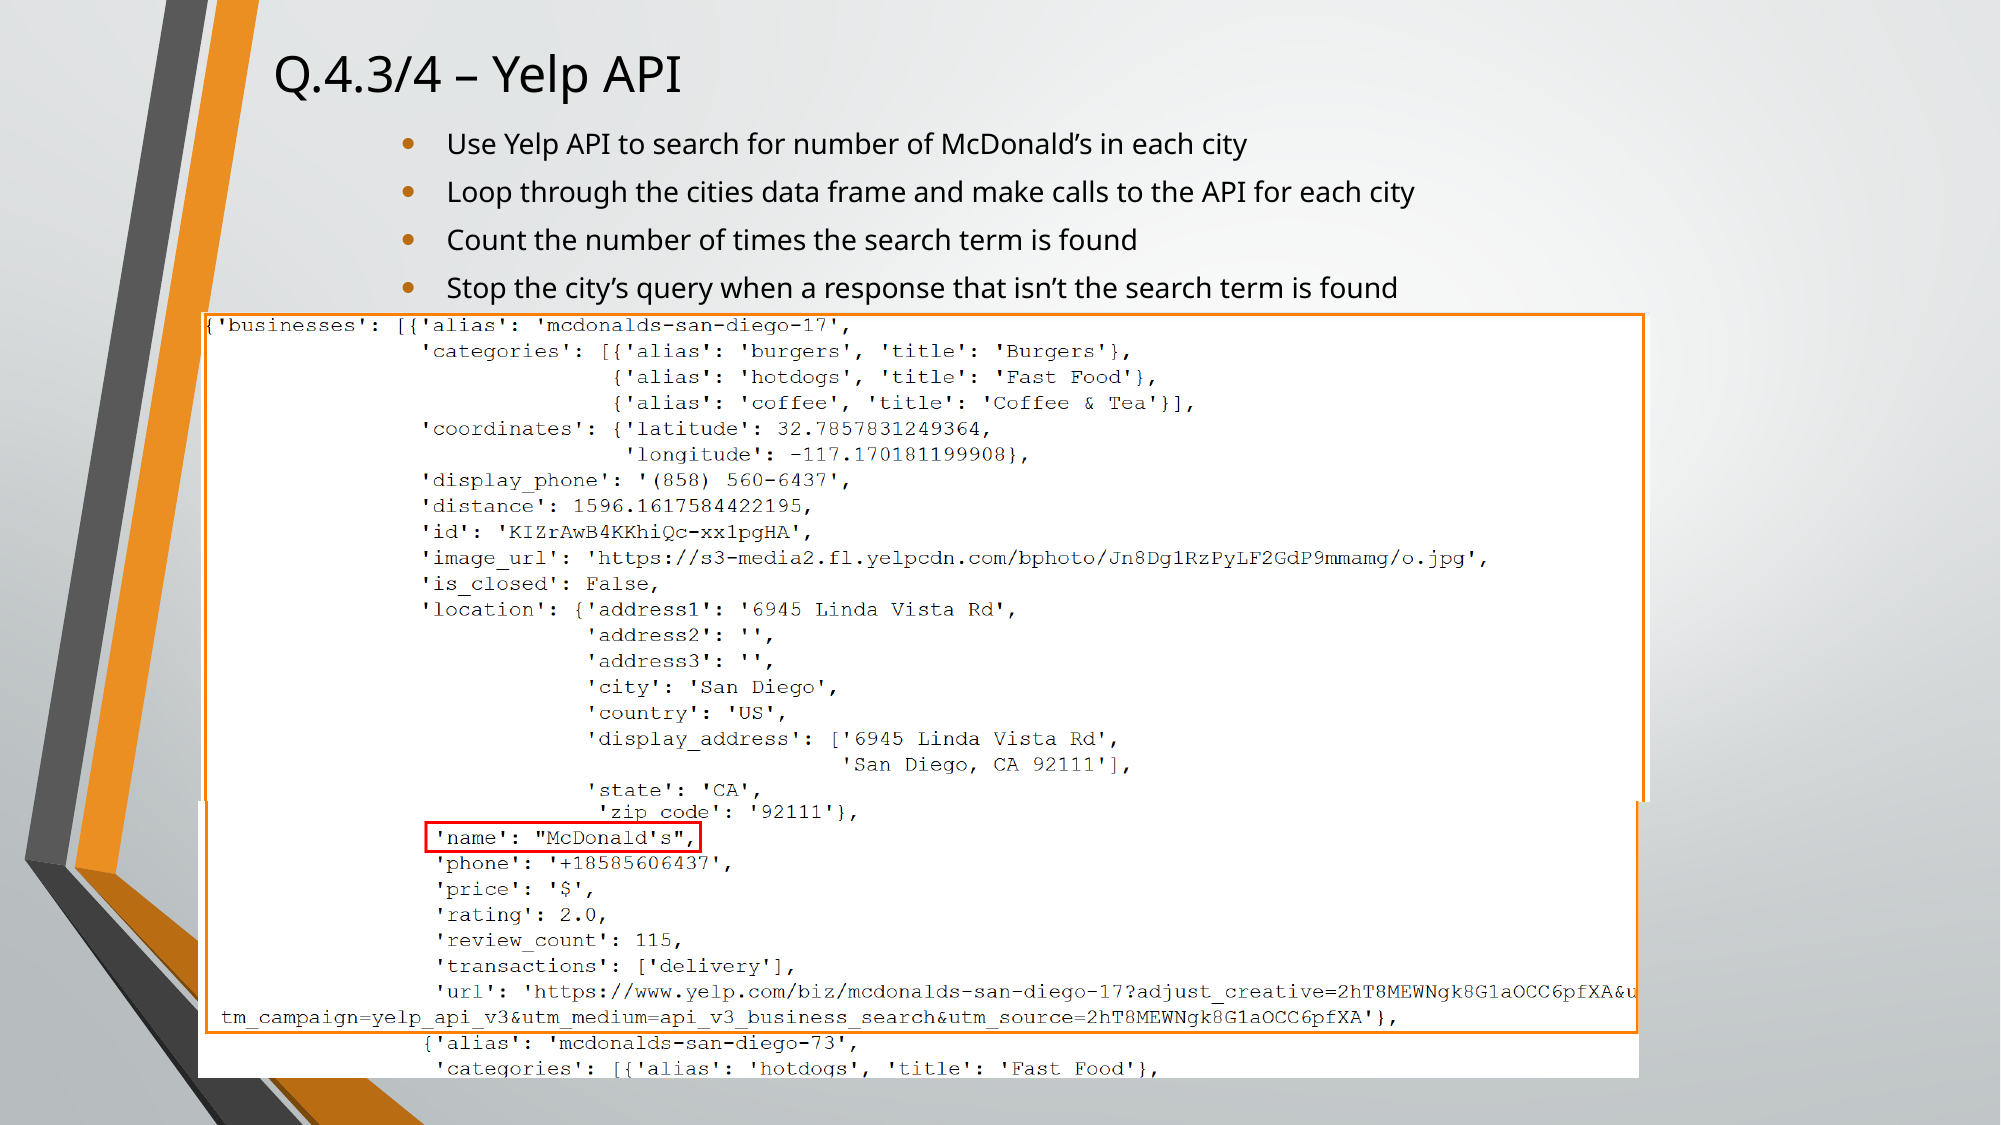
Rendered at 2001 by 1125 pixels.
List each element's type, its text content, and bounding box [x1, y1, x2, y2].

list Use Yelp API to search for number of McDonald’s in each city Loop through the cities data frame and make calls to the API for each city Count the number of times the search term is found Stop the city’s query when a response that isn’t the search term is found [386, 118, 1700, 313]
title Q.4.3/4 – Yelp API [258, 26, 1903, 119]
picture [197, 311, 1651, 1078]
